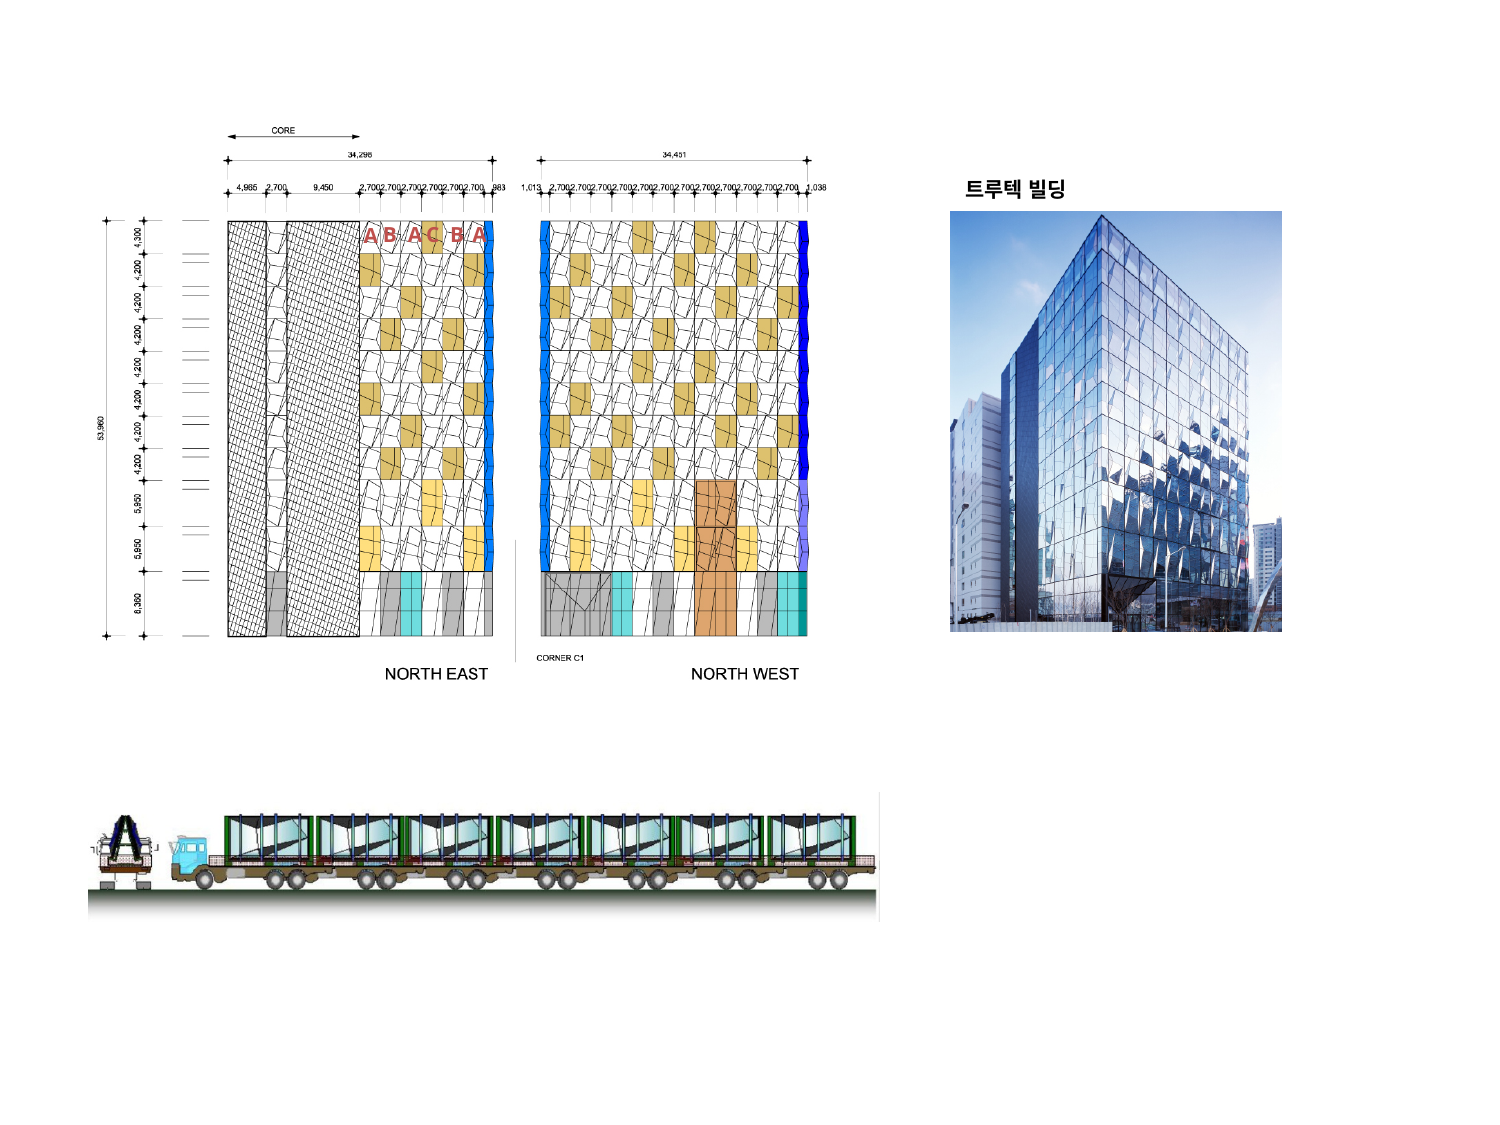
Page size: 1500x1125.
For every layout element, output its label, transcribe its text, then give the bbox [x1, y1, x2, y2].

picture [88, 125, 834, 689]
picture [88, 791, 881, 922]
picture [950, 211, 1282, 633]
text_box 트루텍 빌딩 [950, 169, 1365, 612]
